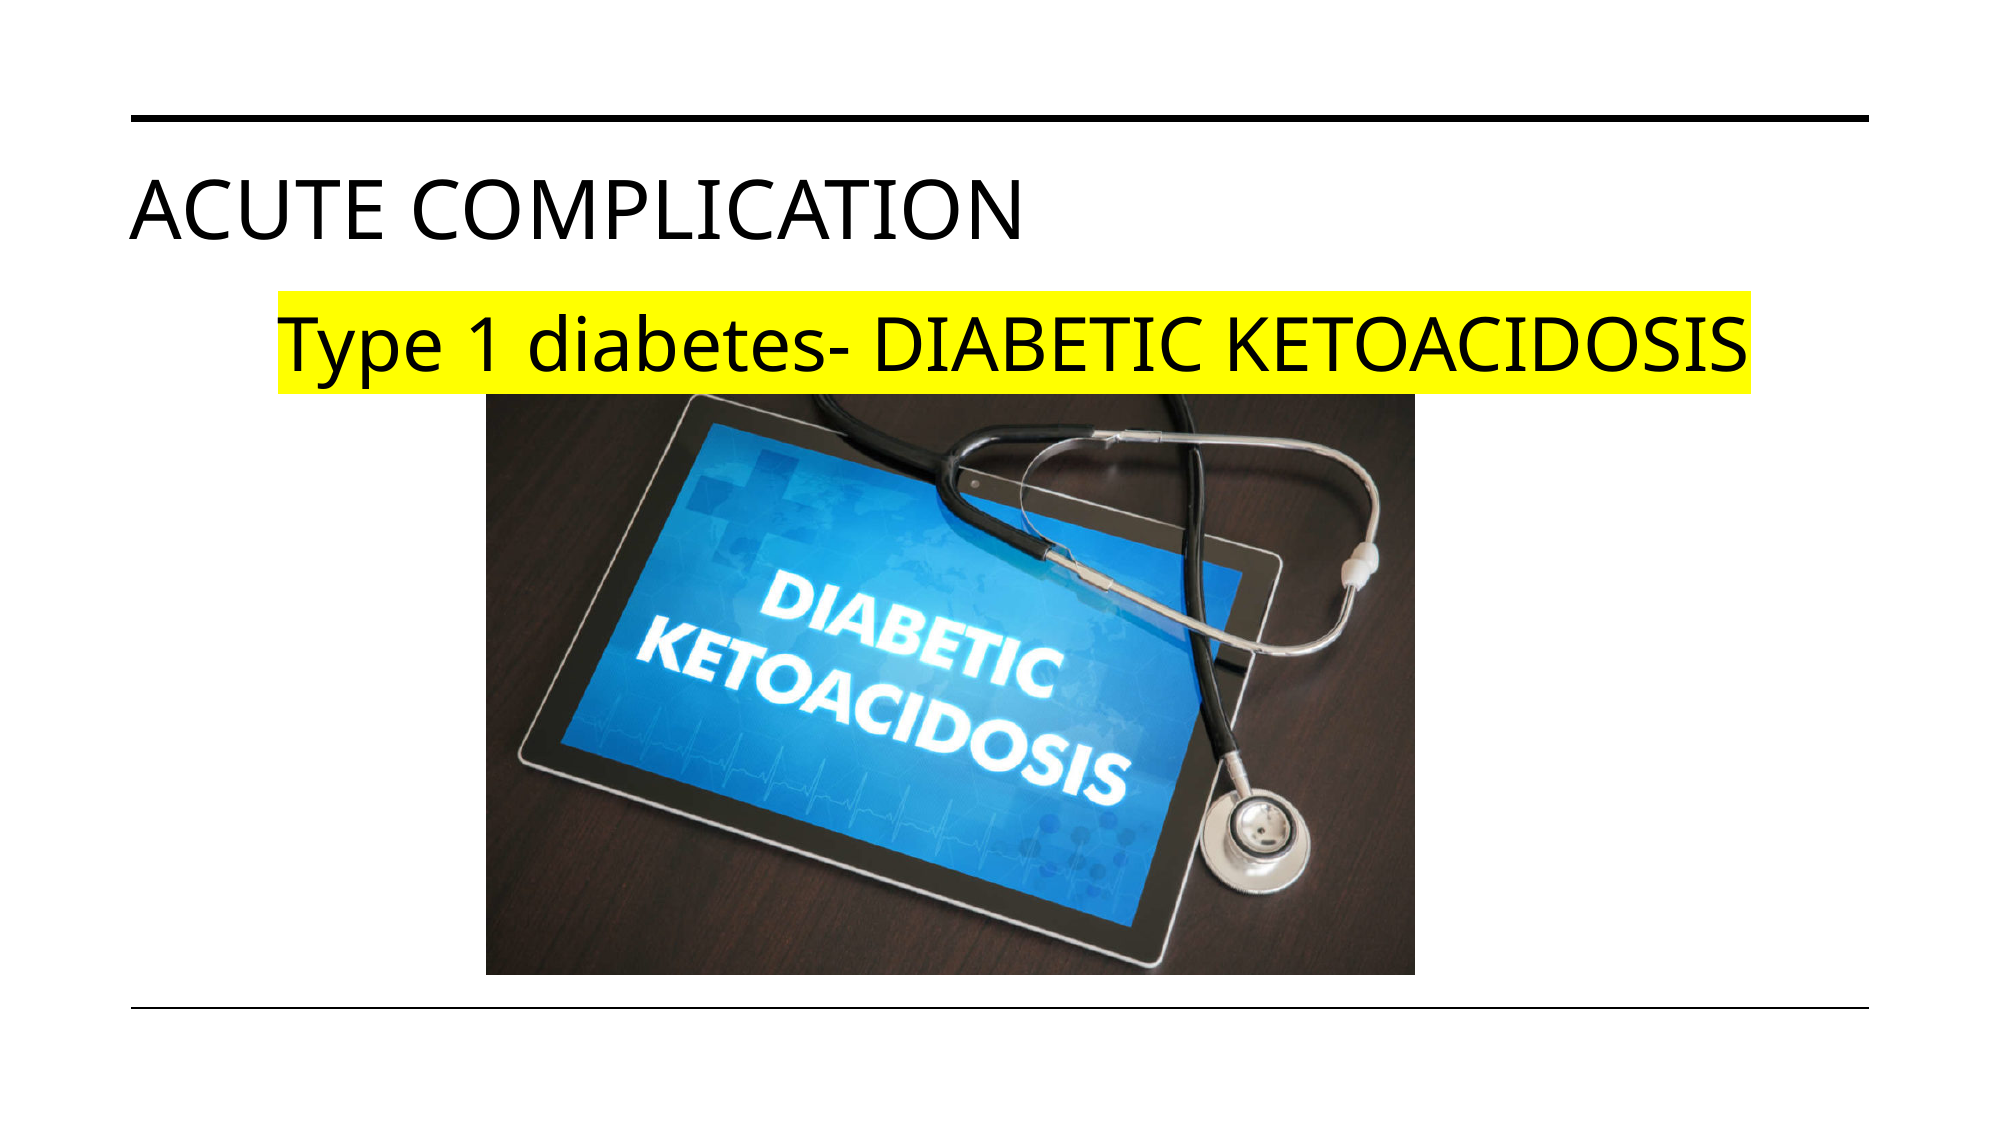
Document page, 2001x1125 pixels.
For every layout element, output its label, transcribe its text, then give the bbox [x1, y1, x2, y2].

title Acute complication [114, 149, 1869, 365]
list Type 1 diabetes- DIABETIC KETOACIDOSIS [238, 280, 1790, 449]
picture [486, 394, 1415, 975]
